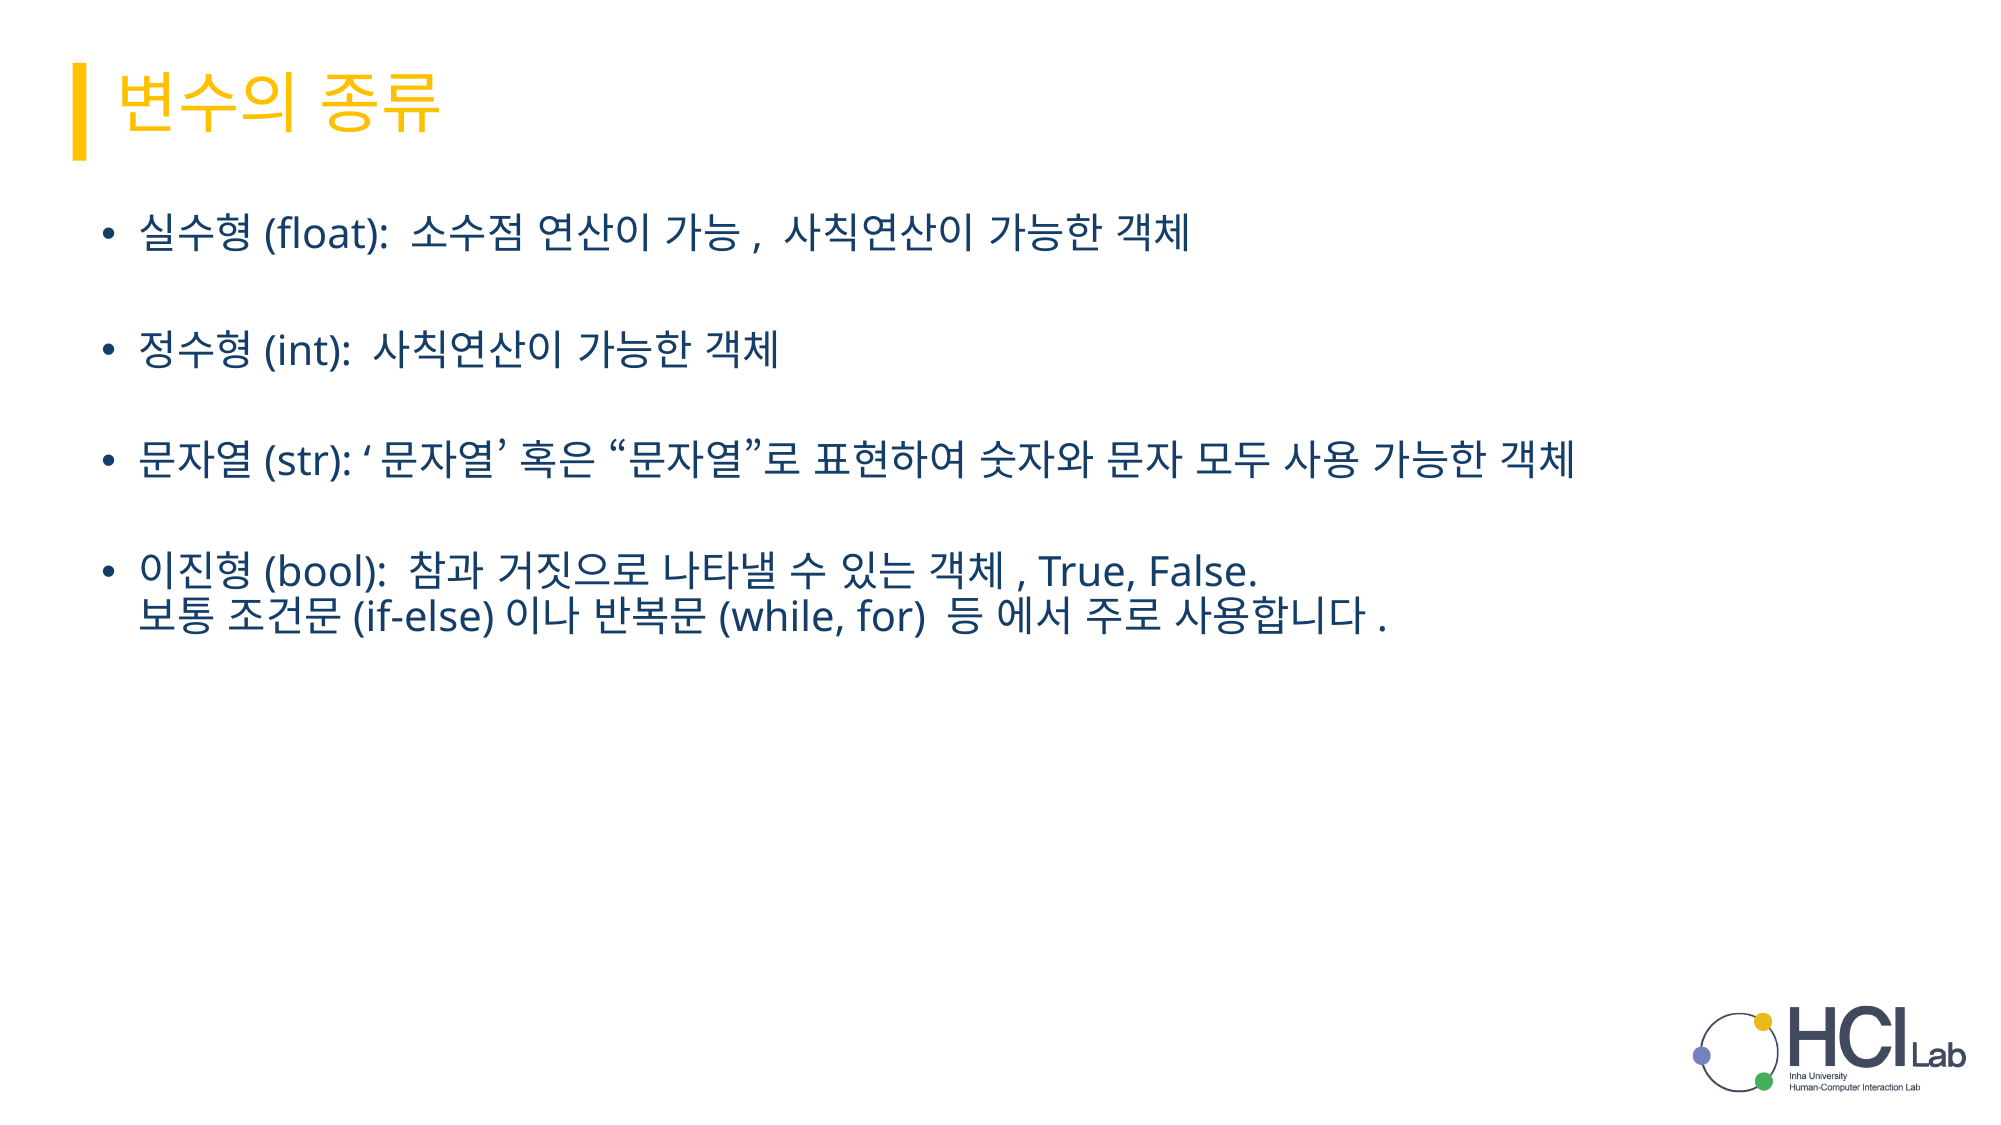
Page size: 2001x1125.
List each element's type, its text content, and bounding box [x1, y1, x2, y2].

picture [1685, 997, 1974, 1101]
list 실수형(float): 소수점 연산이 가능, 사칙연산이 가능한 객체 정수형(int): 사칙연산이 가능한 객체 문자열(str): ‘문자열’ 혹은 “문자열”로 표현하여 숫자와 문자 모두 사용 가능한 객체 이진형(bool): 참과 거짓으로 나타낼 수 있는 객체, True, False. 보통 조건문(if-else)이나 반복문(while, for) 등 에서 주로 사용합니다. [86, 205, 1900, 998]
list 변수의 종류 [101, 62, 1231, 161]
